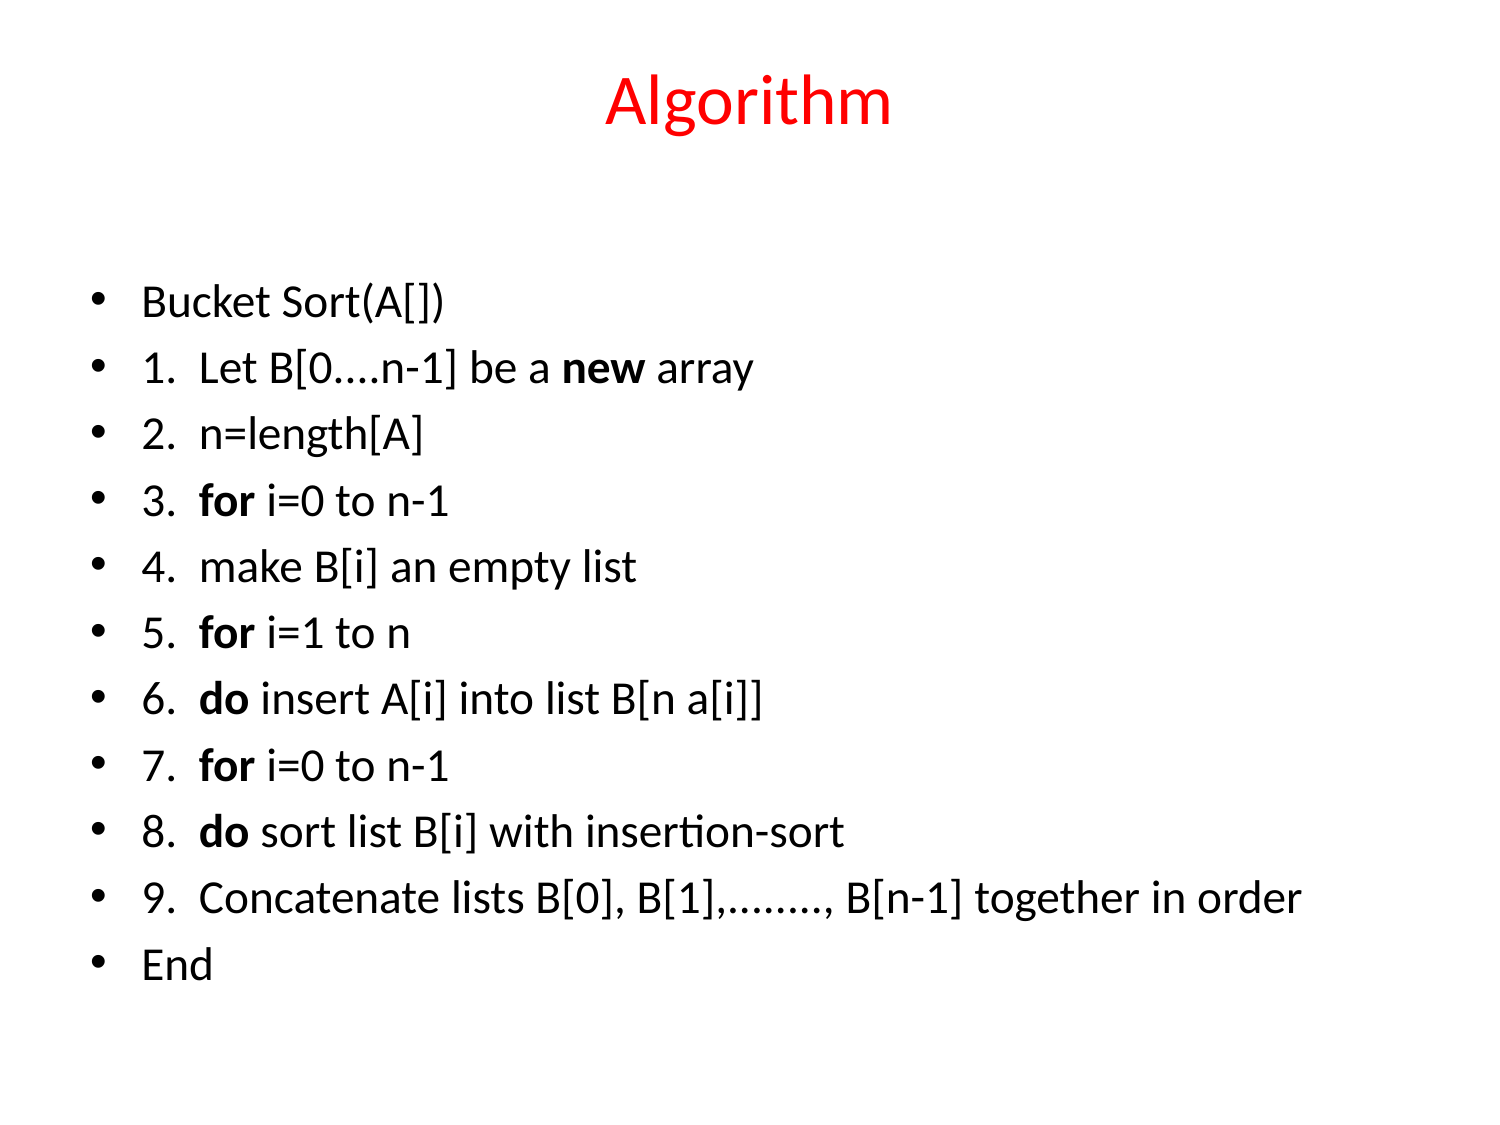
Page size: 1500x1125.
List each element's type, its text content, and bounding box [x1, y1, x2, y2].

title Algorithm [75, 45, 1425, 233]
list Bucket Sort(A[]) 1. Let B[0....n-1] be a new array 2. n=length[A] 3. for i=0 to n-1 4. make B[i] an empty list 5. for i=1 to n 6. do insert A[i] into list B[n a[i]] 7. for i=0 to n-1 8. do sort list B[i] with insertion-sort 9. Concatenate lists B[0], B[1],........, B[n-1] together in order End [75, 262, 1425, 1005]
